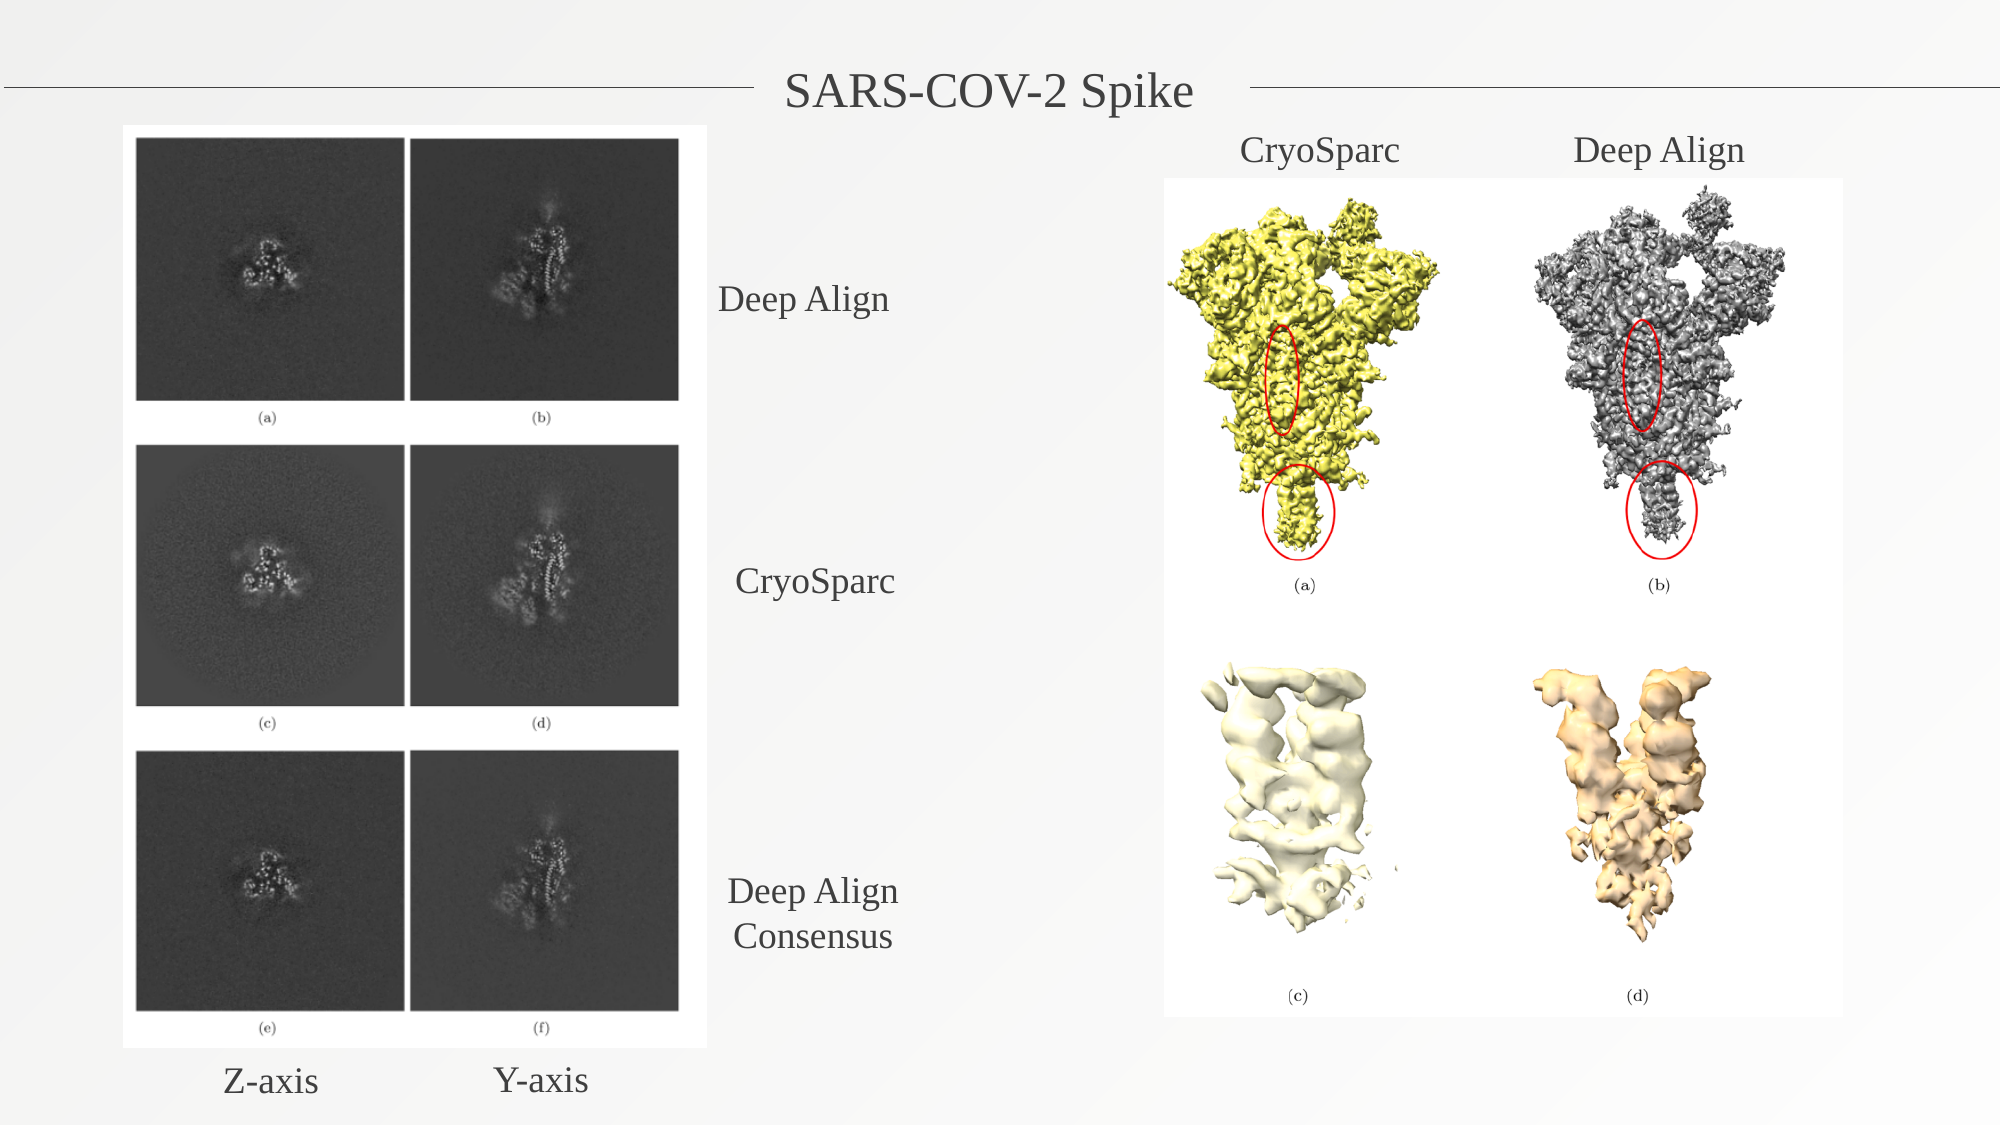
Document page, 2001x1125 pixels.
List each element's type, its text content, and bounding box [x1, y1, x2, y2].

picture [1164, 178, 1843, 1017]
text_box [3, 49, 2000, 126]
picture [122, 125, 707, 1049]
text_box CryoSparc [1225, 126, 1429, 178]
text_box Deep Align [707, 267, 924, 327]
text_box Z-axis [208, 1049, 347, 1109]
text_box CryoSparc [720, 548, 924, 609]
text_box Y-axis [478, 1049, 617, 1108]
text_box Deep Align Consensus [707, 858, 924, 964]
text_box Deep Align [1558, 126, 1780, 178]
